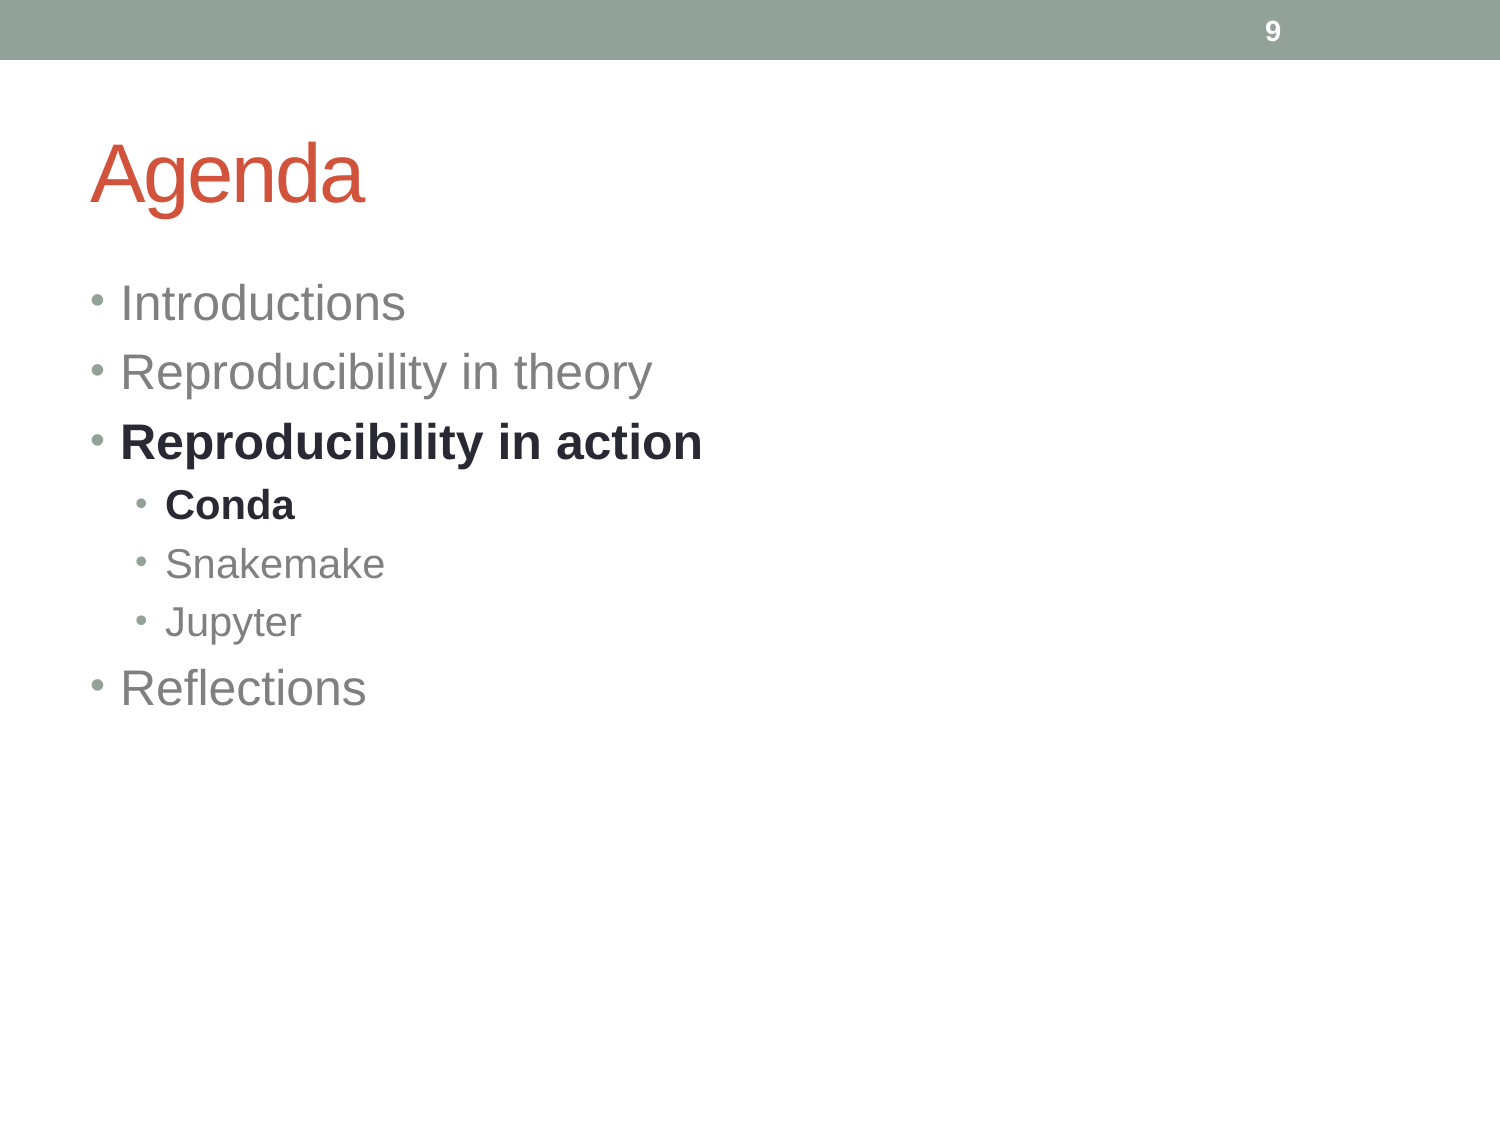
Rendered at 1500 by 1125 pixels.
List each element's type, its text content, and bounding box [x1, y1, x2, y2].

slide_number 9 [1250, 3, 1425, 57]
list Introductions Reproducibility in theory Reproducibility in action Conda Snakemake Jupyter Reflections [75, 262, 1425, 1063]
title Agenda [75, 87, 1425, 250]
